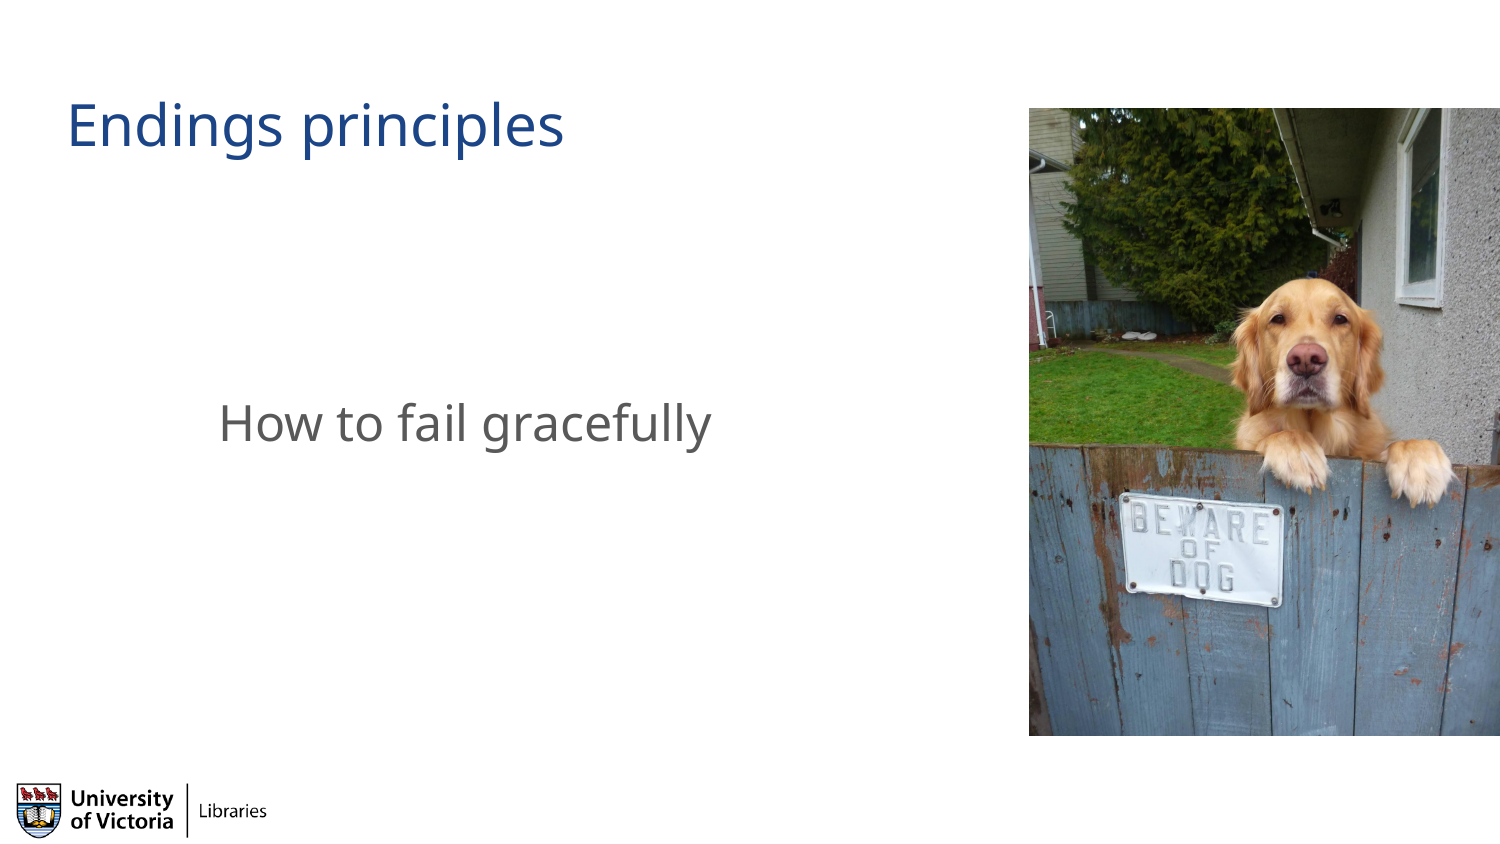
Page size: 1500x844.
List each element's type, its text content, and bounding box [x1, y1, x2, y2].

list How to fail gracefully [51, 189, 880, 724]
picture [12, 779, 314, 844]
title Endings principles [51, 72, 1449, 167]
picture [1029, 108, 1500, 736]
